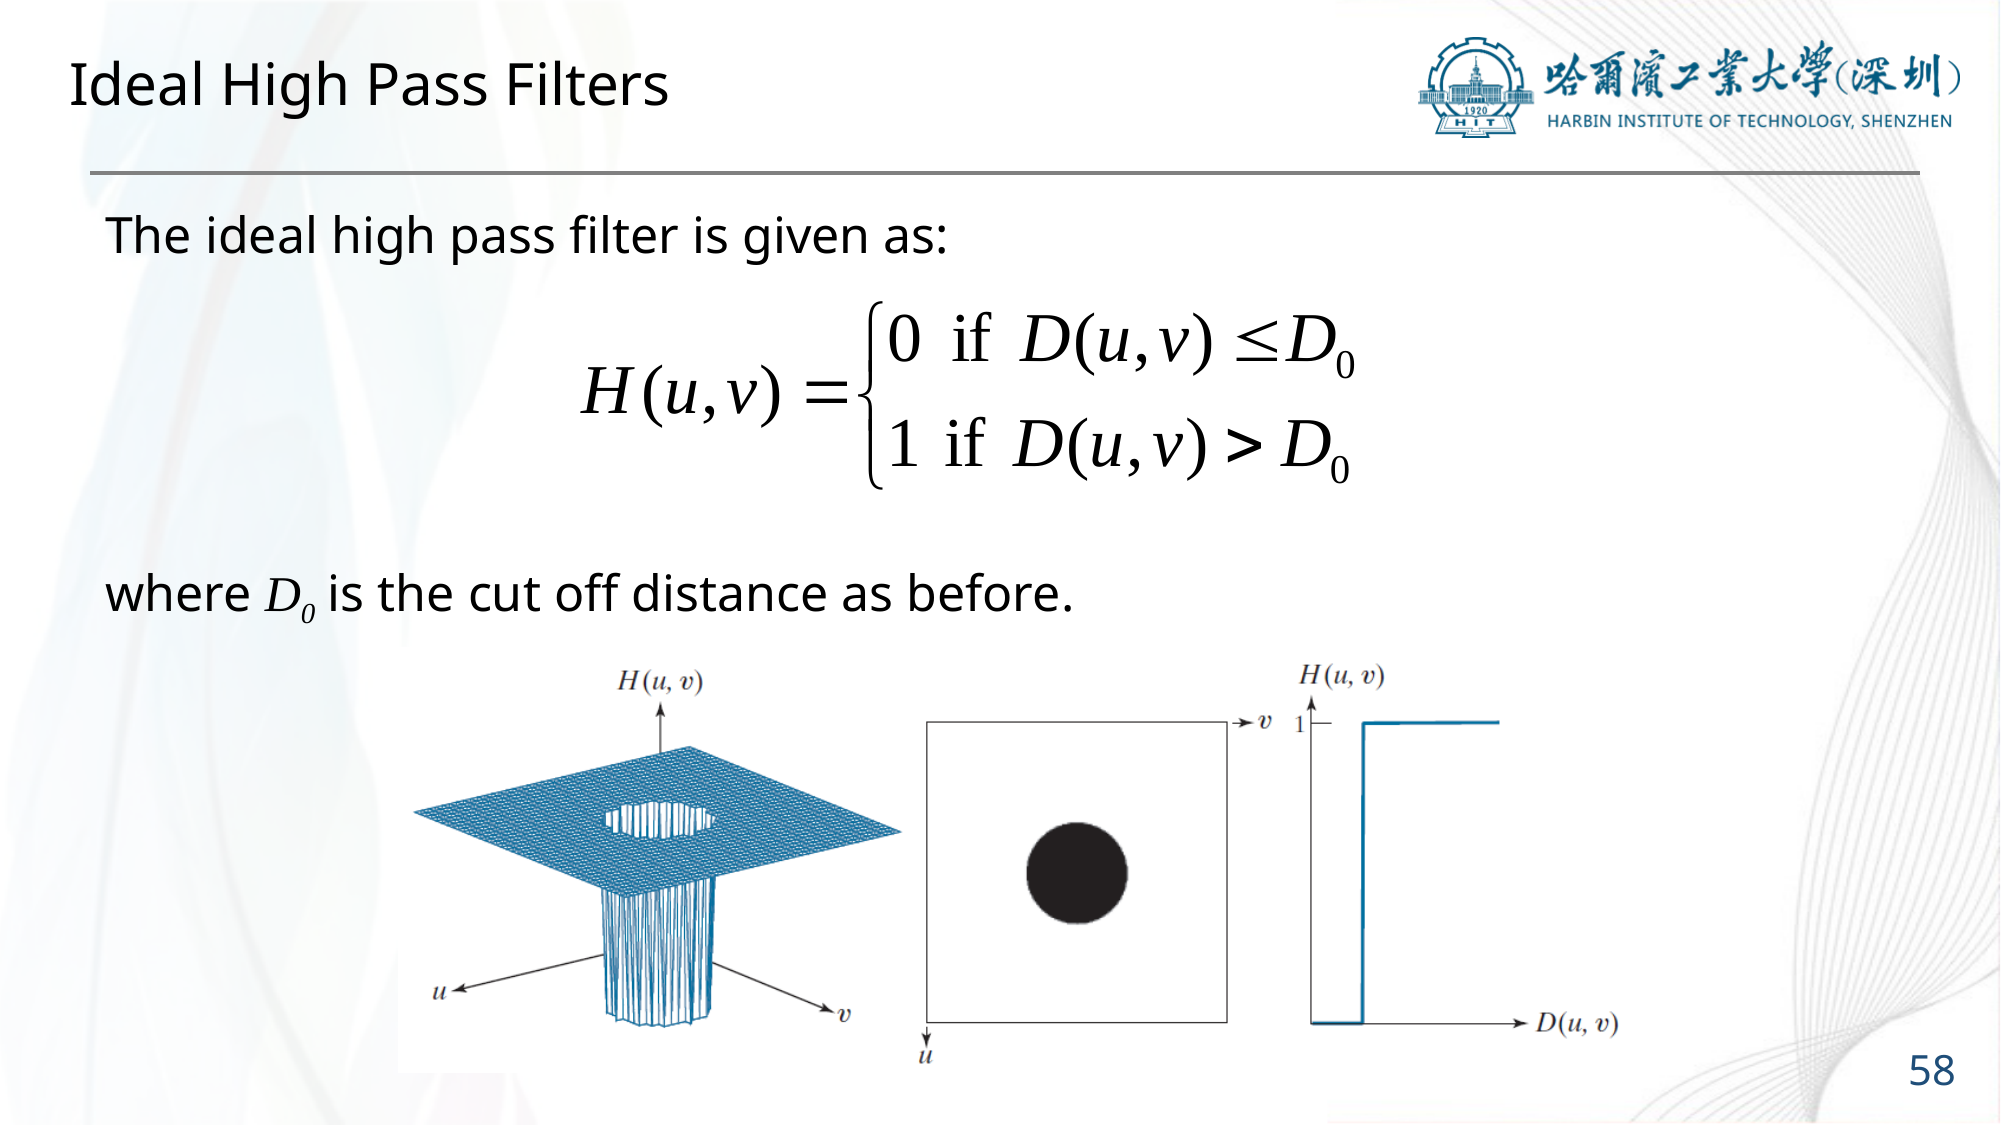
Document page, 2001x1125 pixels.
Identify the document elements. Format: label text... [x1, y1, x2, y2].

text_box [568, 284, 1375, 507]
title Ideal High Pass Filters [54, 0, 1385, 174]
slide_number 58 [1521, 1042, 1972, 1103]
list The ideal high pass filter is given as: where D0 is the cut off distance as before. [90, 202, 1934, 987]
picture [0, 0, 2001, 1125]
